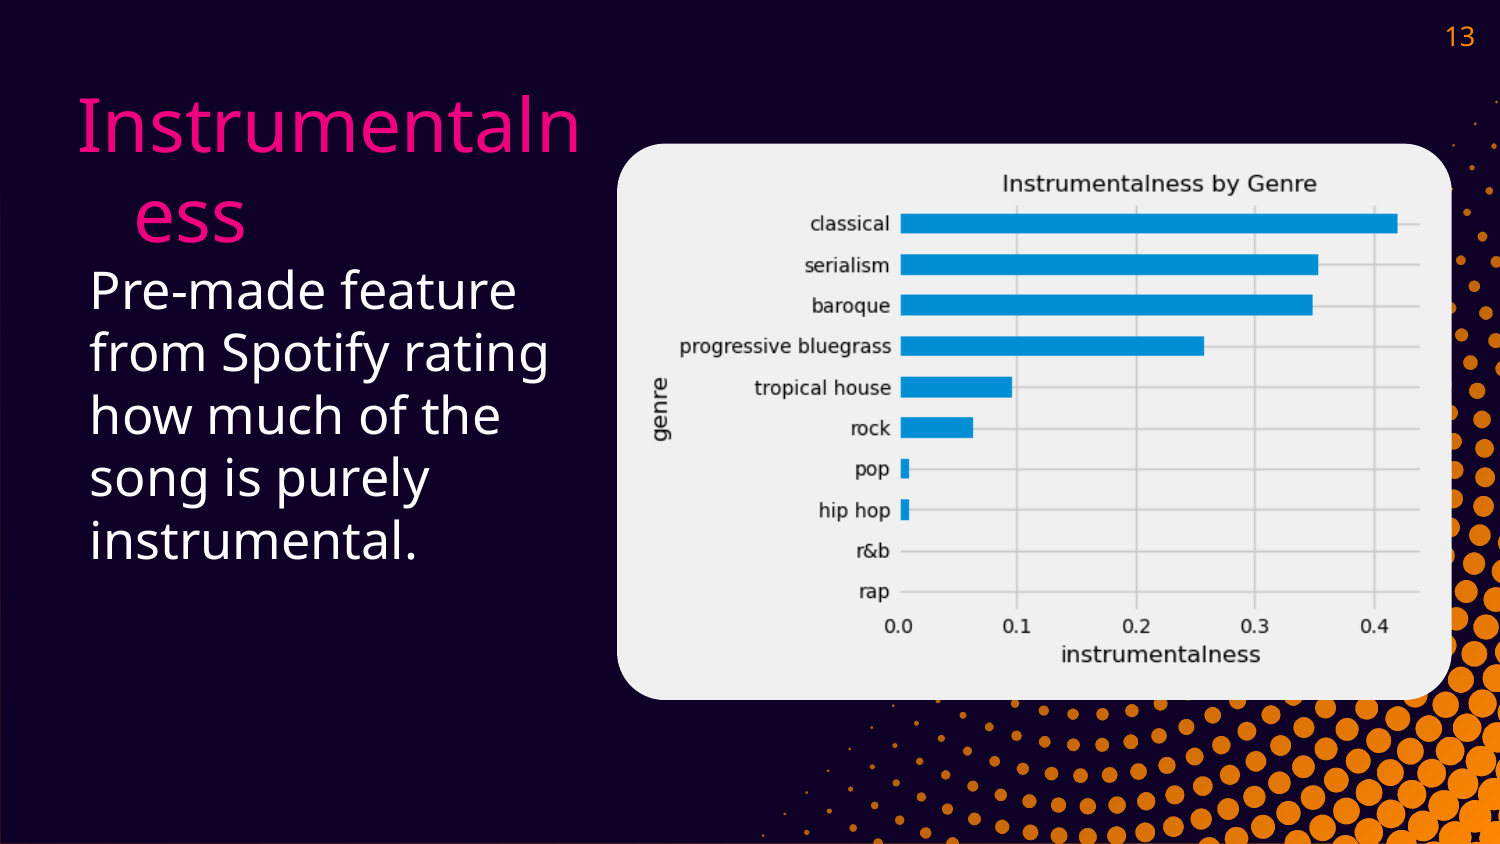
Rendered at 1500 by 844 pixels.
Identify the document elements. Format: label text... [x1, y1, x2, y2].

text_box Pre-made feature from Spotify rating how much of the song is purely instrumental. [74, 249, 572, 578]
slide_number 13 [1385, 5, 1476, 71]
picture [616, 143, 1452, 701]
text_box Instrumentalness [62, 70, 618, 265]
